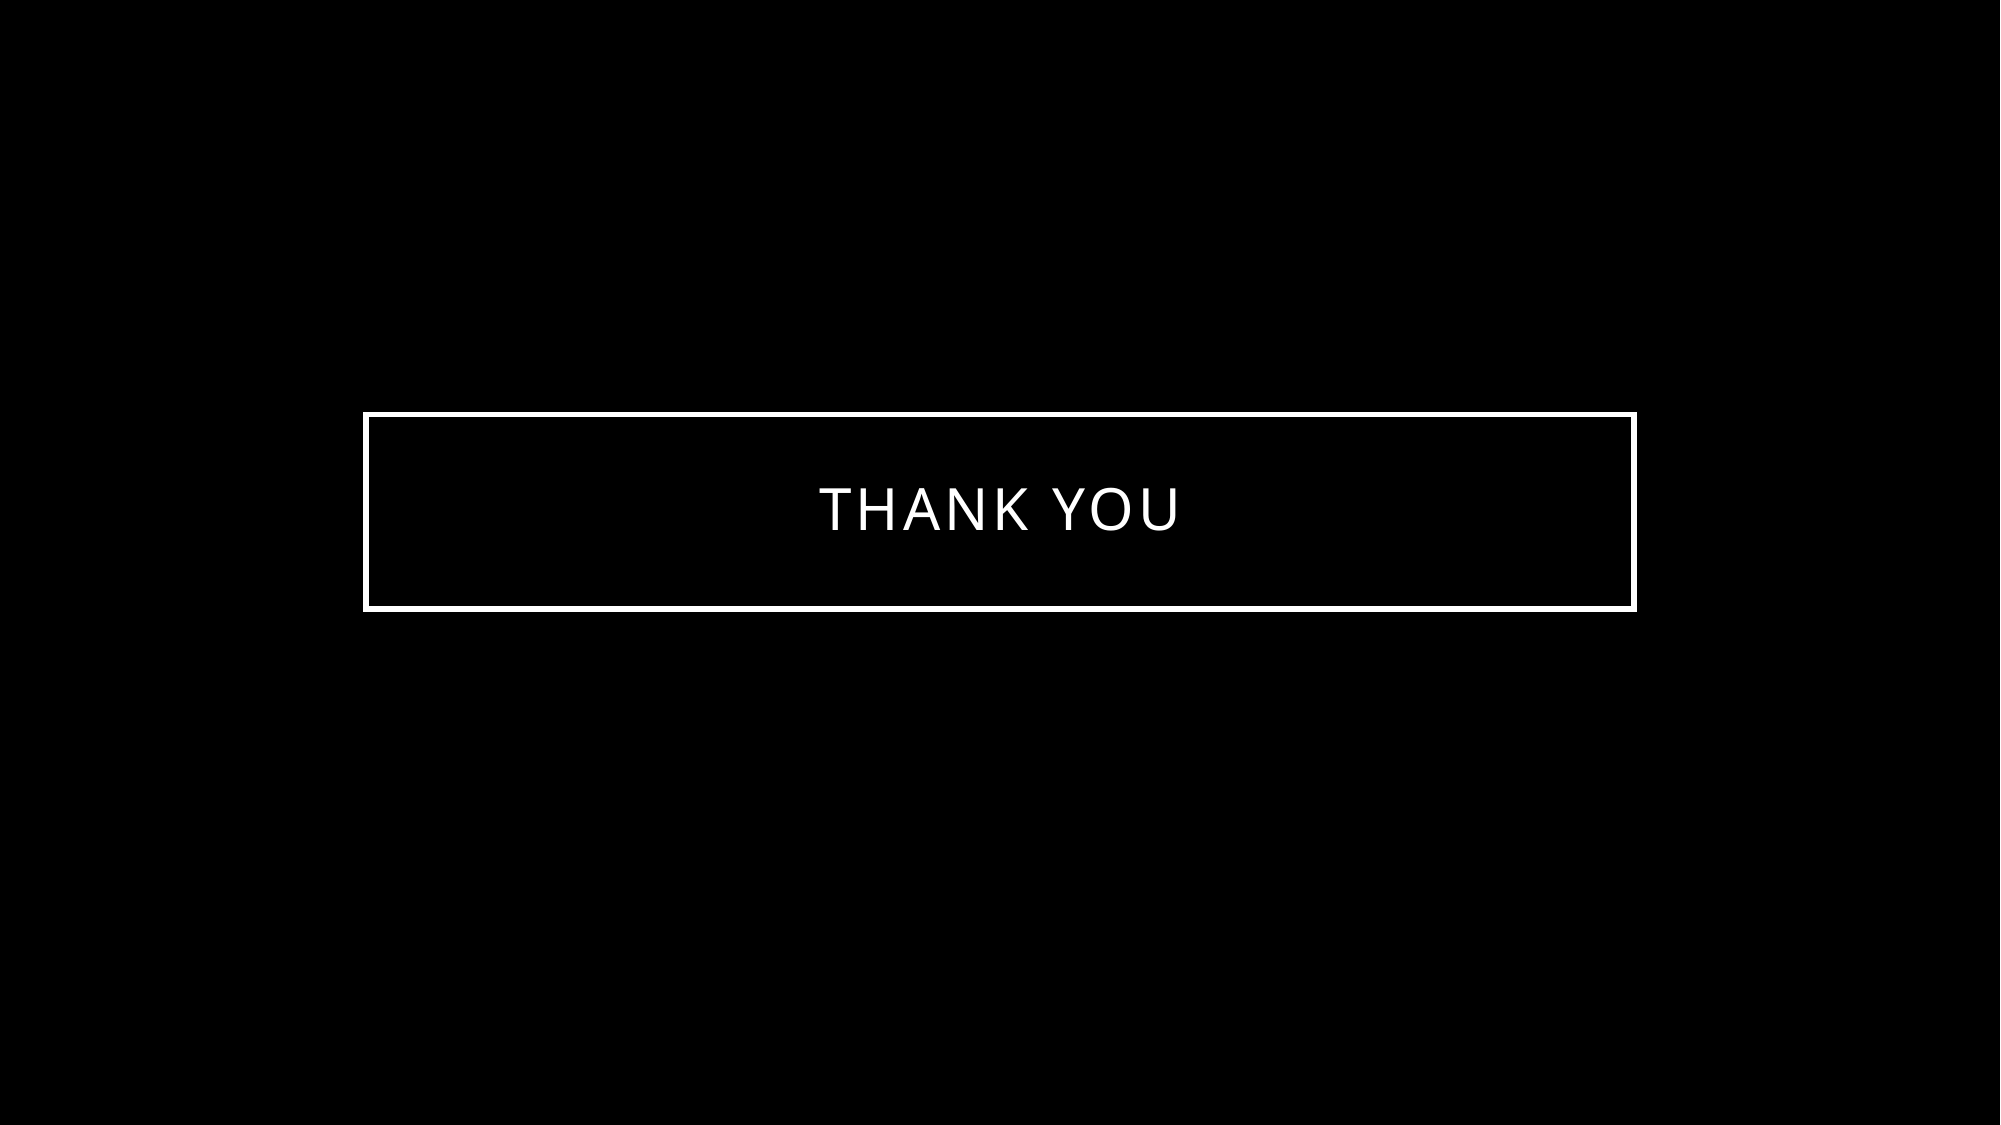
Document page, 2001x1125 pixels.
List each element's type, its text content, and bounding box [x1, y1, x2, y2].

title Thank you [363, 412, 1637, 612]
